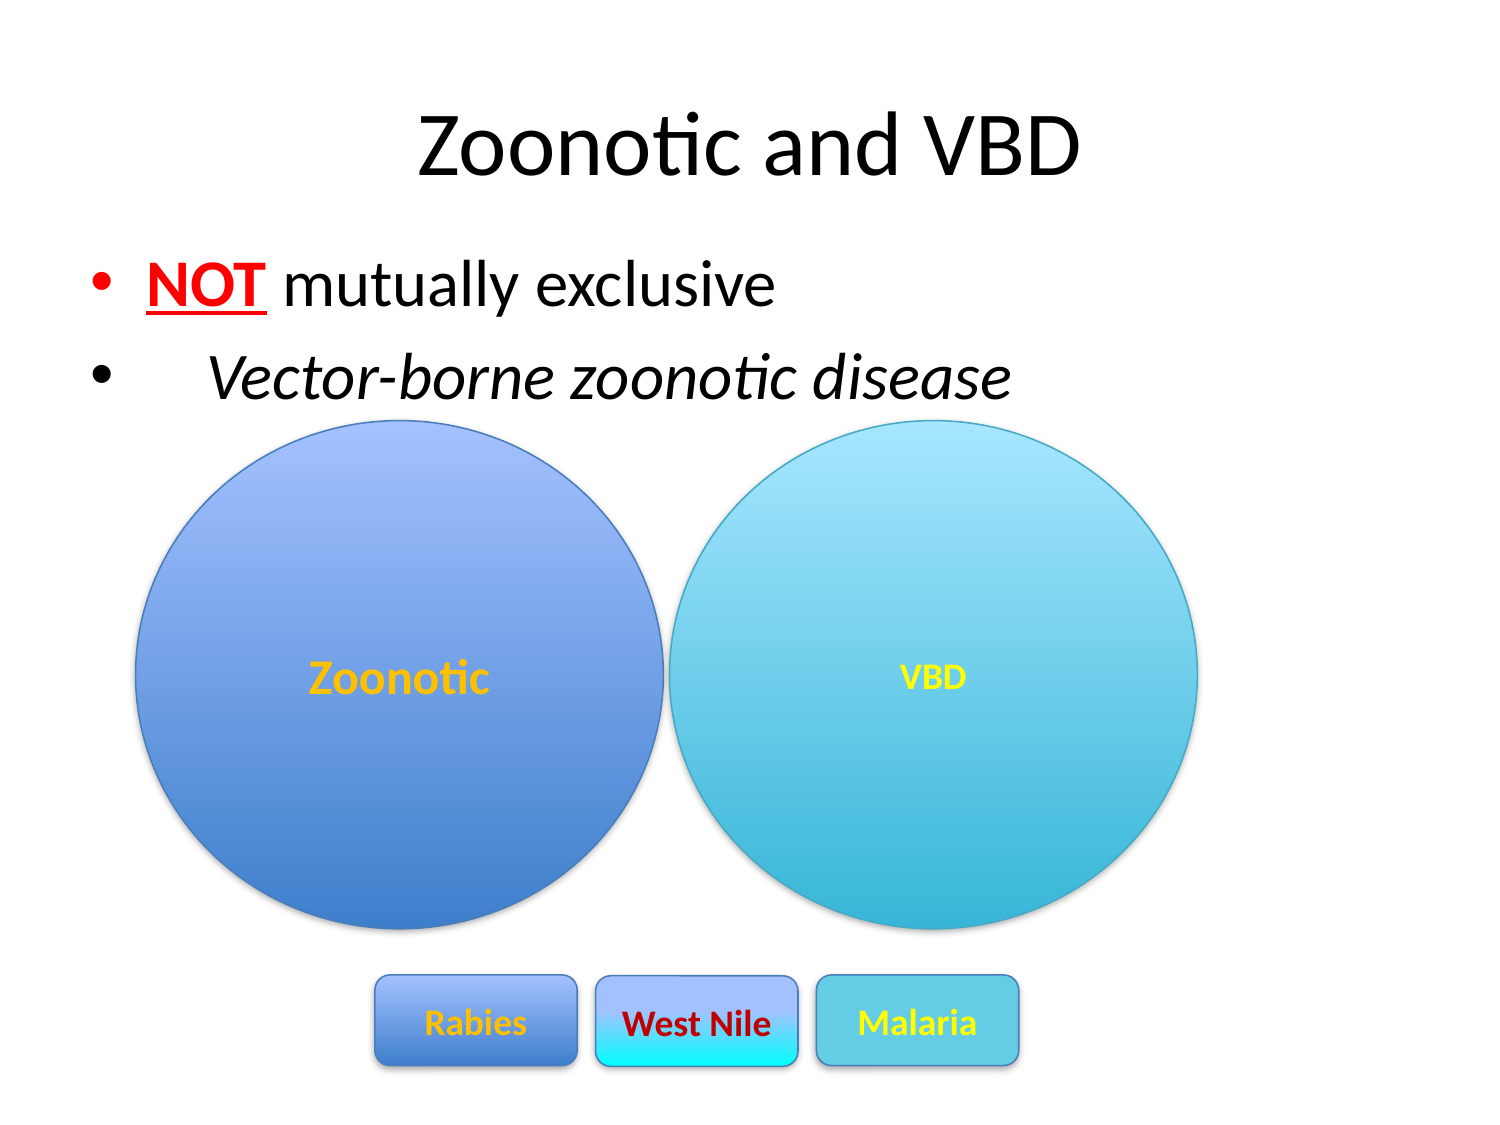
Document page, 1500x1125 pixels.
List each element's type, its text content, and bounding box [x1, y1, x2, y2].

text_box VBD [668, 419, 1199, 930]
list NOT mutually exclusive Vector-borne zoonotic disease [75, 232, 1425, 975]
text_box West Nile [594, 974, 799, 1068]
text_box Rabies [374, 974, 579, 1067]
text_box Zoonotic [134, 419, 664, 930]
title Zoonotic and VBD [75, 45, 1425, 232]
text_box Malaria [815, 974, 1020, 1067]
